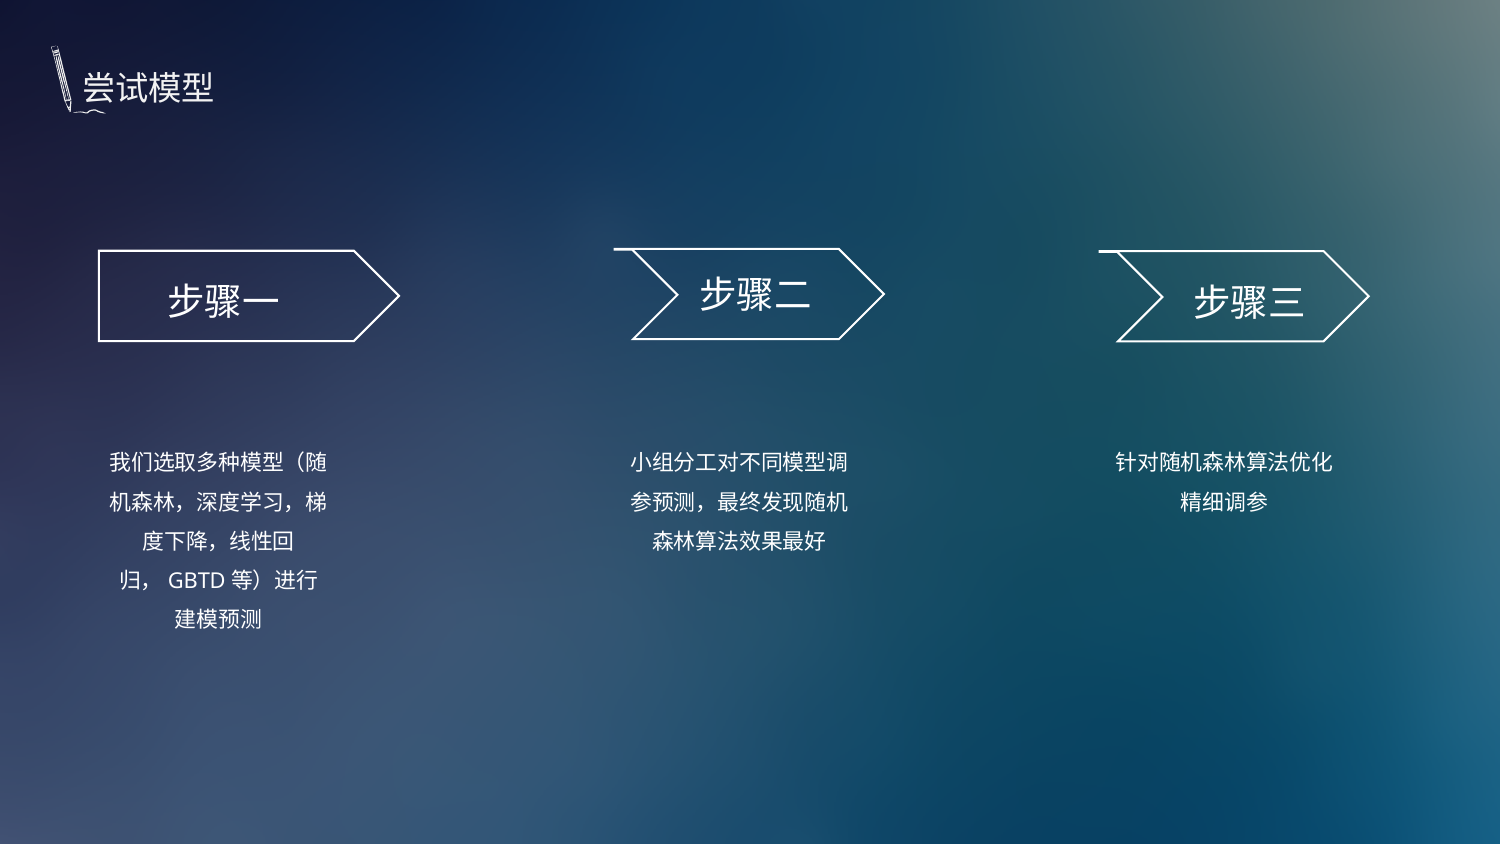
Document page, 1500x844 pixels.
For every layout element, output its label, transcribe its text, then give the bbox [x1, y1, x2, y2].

text_box 小组分工对不同模型调参预测，最终发现随机森林算法效果最好 [614, 428, 864, 562]
text_box 尝试模型 [67, 59, 357, 115]
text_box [1099, 251, 1369, 342]
picture [0, 0, 1500, 844]
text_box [614, 248, 884, 340]
text_box 我们选取多种模型（随机森林，深度学习，梯度下降，线性回归，GBTD等）进行建模预测 [93, 428, 344, 640]
text_box 针对随机森林算法优化精细调参 [1099, 428, 1349, 522]
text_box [98, 250, 400, 342]
